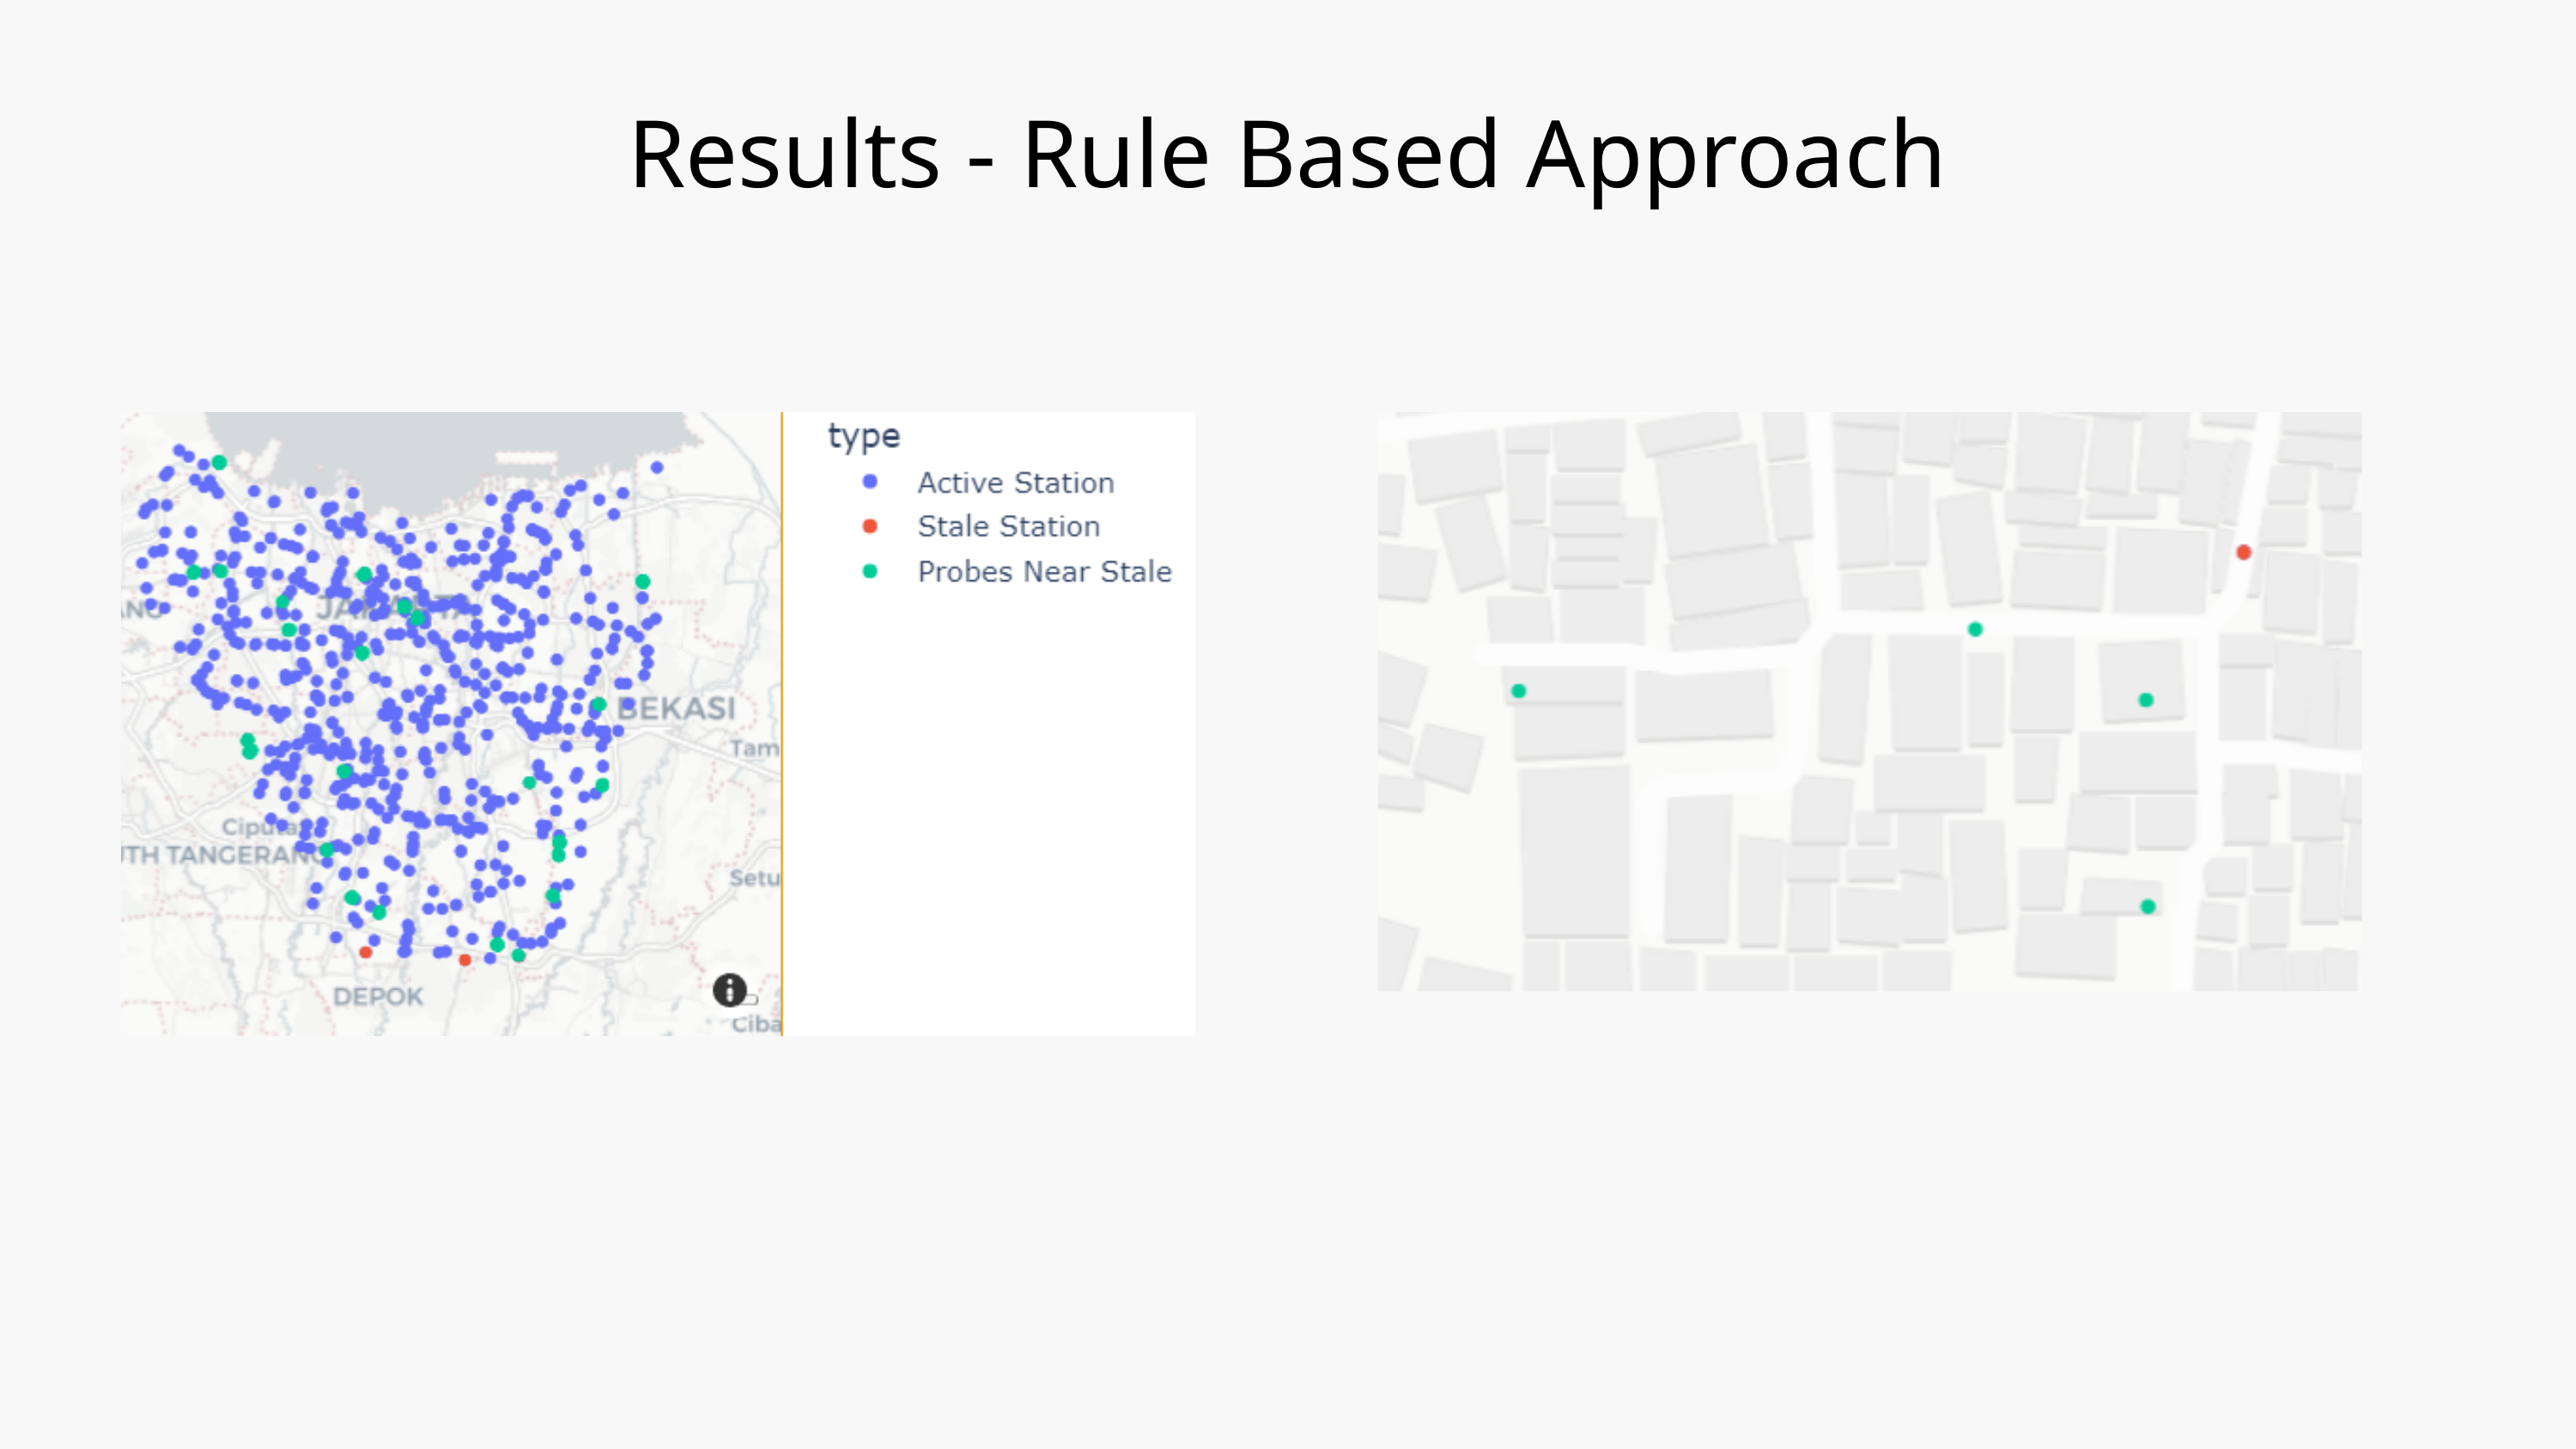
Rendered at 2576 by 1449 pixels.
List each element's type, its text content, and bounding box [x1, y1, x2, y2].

text_box Results - Rule Based Approach [498, 76, 2078, 206]
text_box [120, 412, 1196, 1036]
text_box [1377, 412, 2362, 991]
